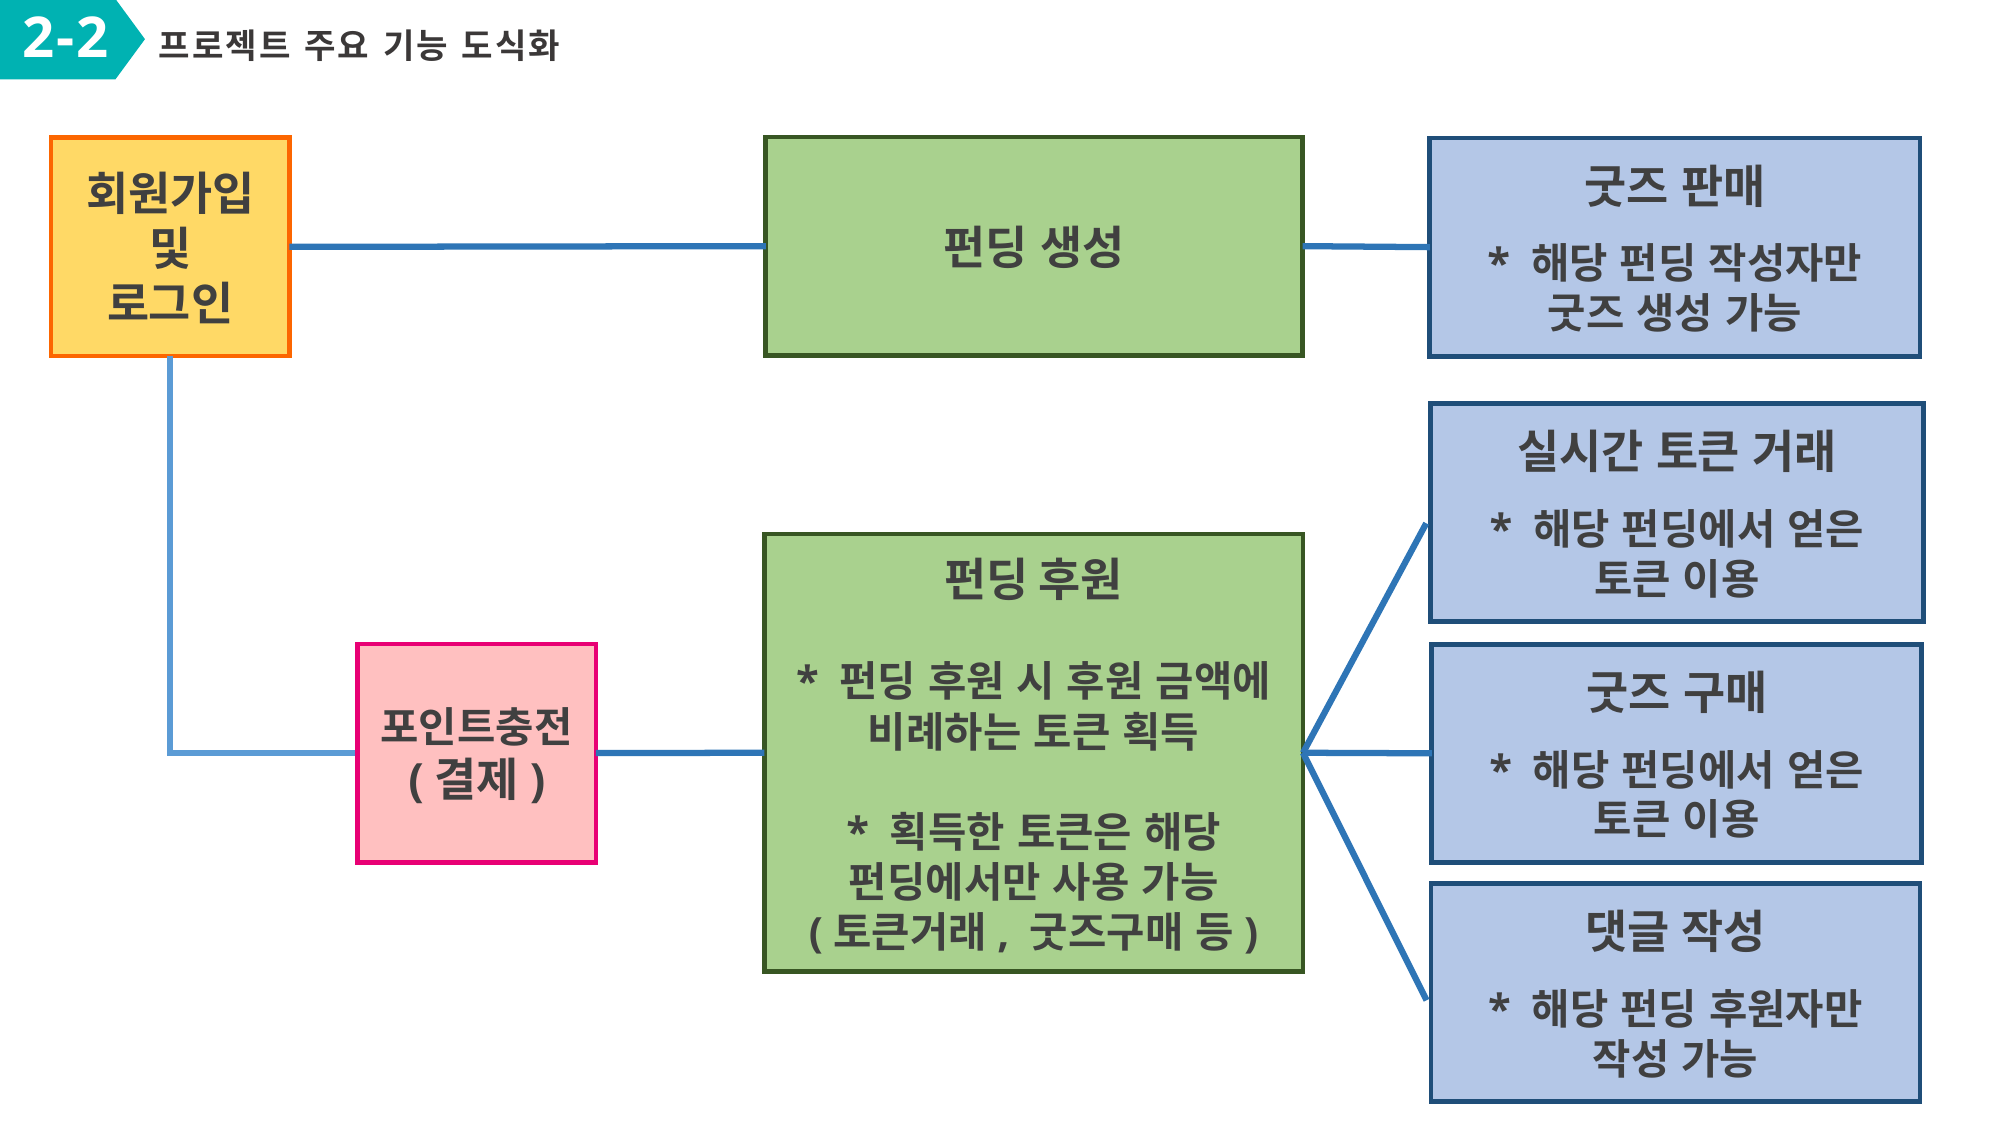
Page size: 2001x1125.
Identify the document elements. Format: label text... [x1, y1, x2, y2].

text_box 댓글 작성 * 해당 펀딩 후원자만 작성 가능 [1430, 882, 1921, 1103]
text_box 굿즈 판매 * 해당 펀딩 작성자만 굿즈 생성 가능 [1429, 137, 1921, 357]
text_box 실시간 토큰 거래 * 해당 펀딩에서 얻은 토큰 이용 [1430, 402, 1924, 623]
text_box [1302, 523, 1427, 752]
text_box 2-2 [0, 1, 138, 104]
text_box 회원가입 및 로그인 [50, 137, 290, 357]
text_box 포인트충전 (결제) [356, 643, 597, 863]
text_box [1302, 752, 1427, 1001]
text_box 펀딩 후원 * 펀딩 후원 시 후원 금액에 비례하는 토큰 획득 * 획득한 토큰은 해당 펀딩에서만 사용 가능 (토큰거래, 굿즈구매 등) [763, 533, 1302, 973]
text_box 펀딩 생성 [765, 136, 1304, 356]
text_box 굿즈 구매 * 해당 펀딩에서 얻은 토큰 이용 [1431, 643, 1923, 863]
text_box 프로젝트 주요 기능 도식화 [143, 21, 940, 75]
text_box [138, 29, 145, 49]
